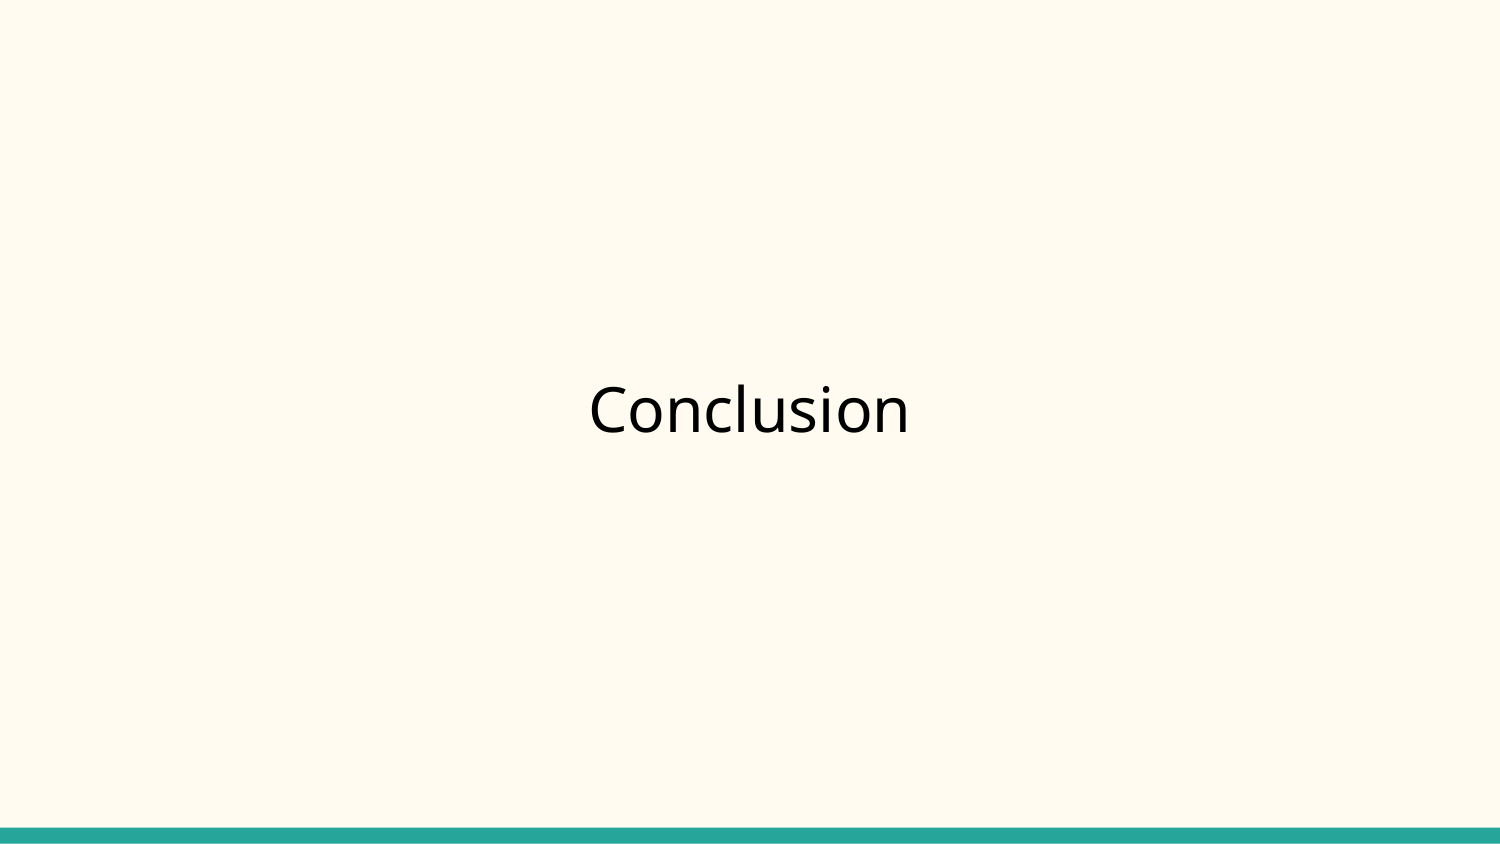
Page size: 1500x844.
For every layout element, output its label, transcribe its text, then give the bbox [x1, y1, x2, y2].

title Conclusion [505, 355, 995, 489]
